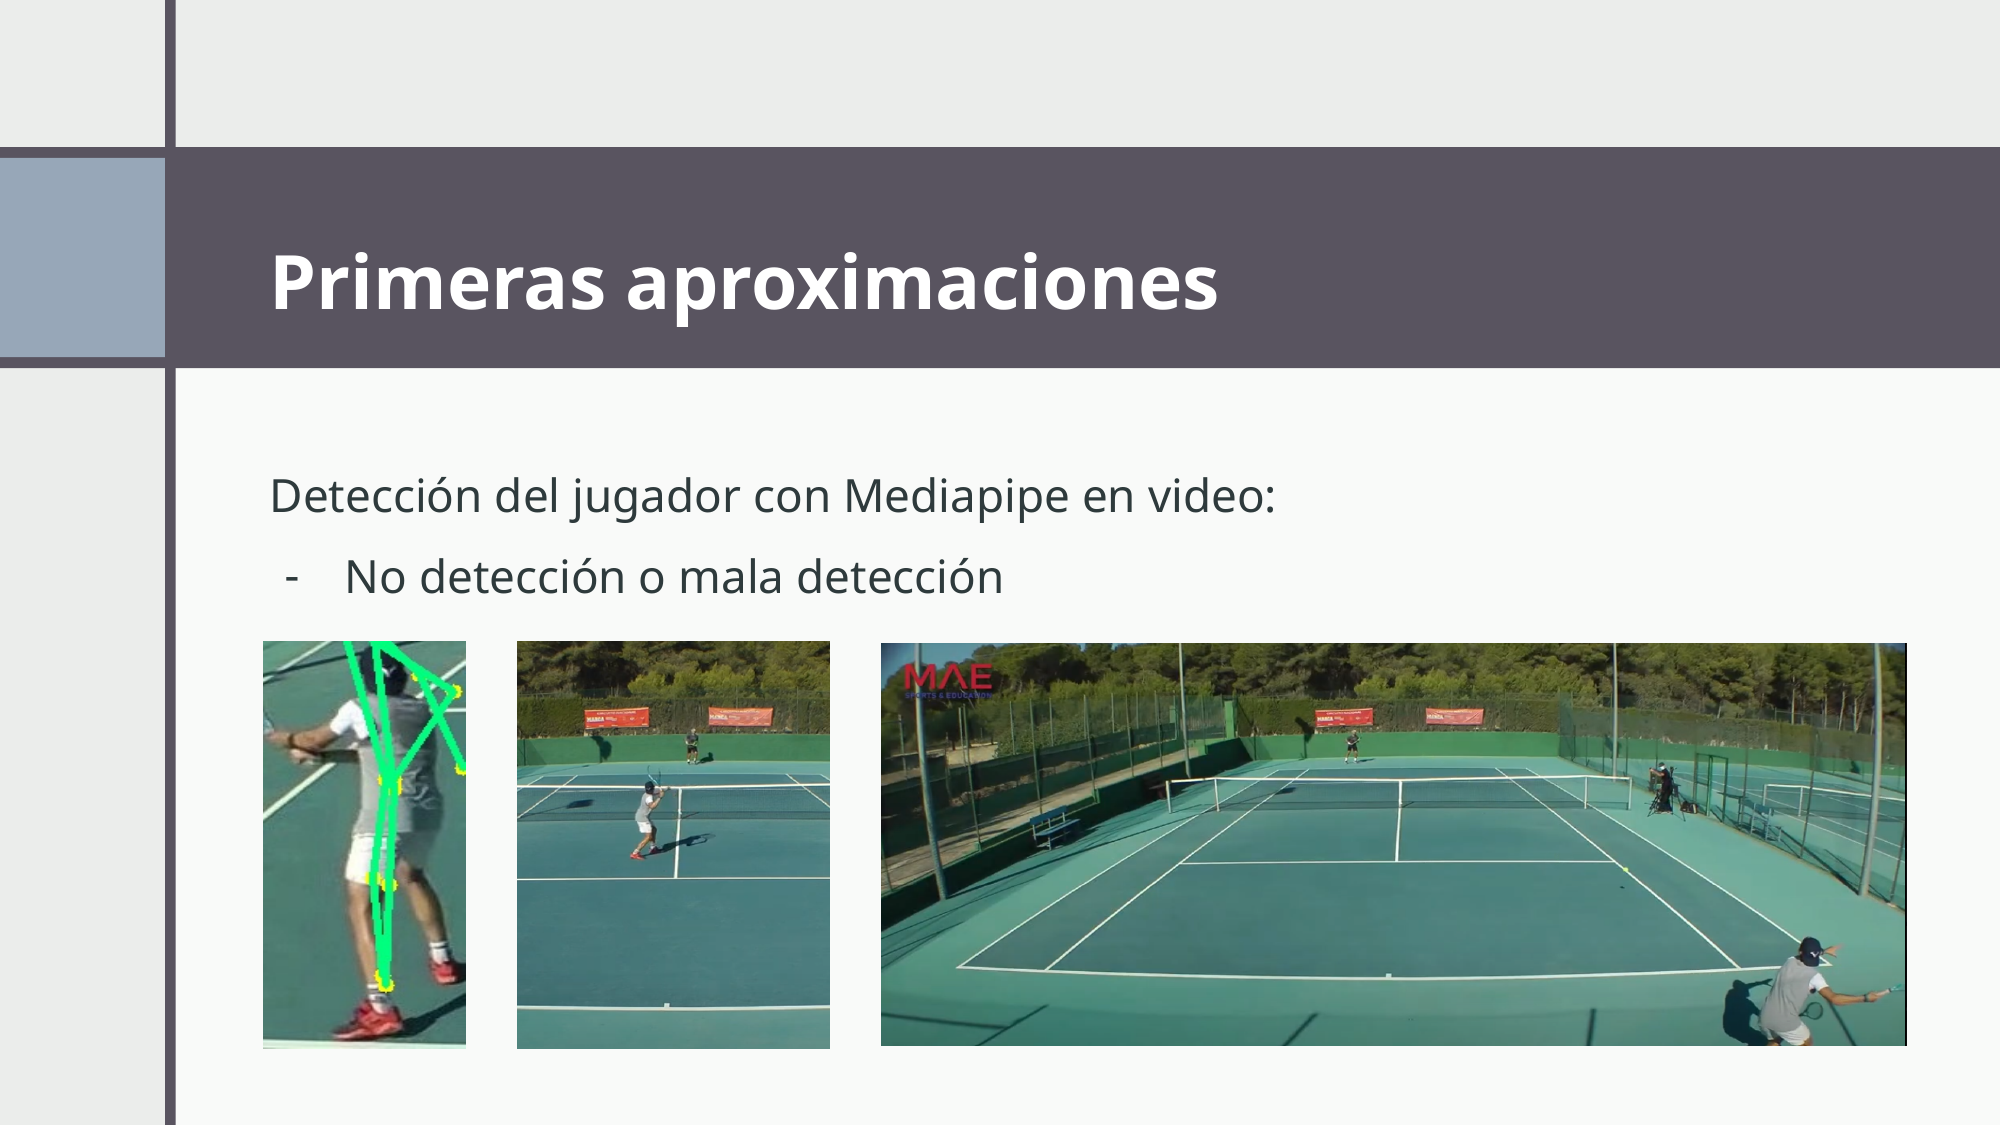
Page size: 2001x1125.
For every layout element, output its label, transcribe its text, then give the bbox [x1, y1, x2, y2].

list Detección del jugador con Mediapipe en video: No detección o mala detección [251, 443, 1882, 1006]
picture [263, 640, 466, 1049]
text_box [0, 147, 165, 157]
text_box [165, 0, 176, 1125]
picture [881, 643, 1907, 1046]
text_box [176, 369, 2000, 1125]
picture [517, 640, 830, 1049]
text_box [0, 369, 165, 1125]
text_box [176, 0, 2000, 147]
title Primeras aproximaciones [251, 171, 1895, 341]
text_box [0, 0, 165, 147]
text_box [176, 147, 2000, 369]
text_box [0, 358, 165, 369]
text_box [0, 157, 165, 358]
